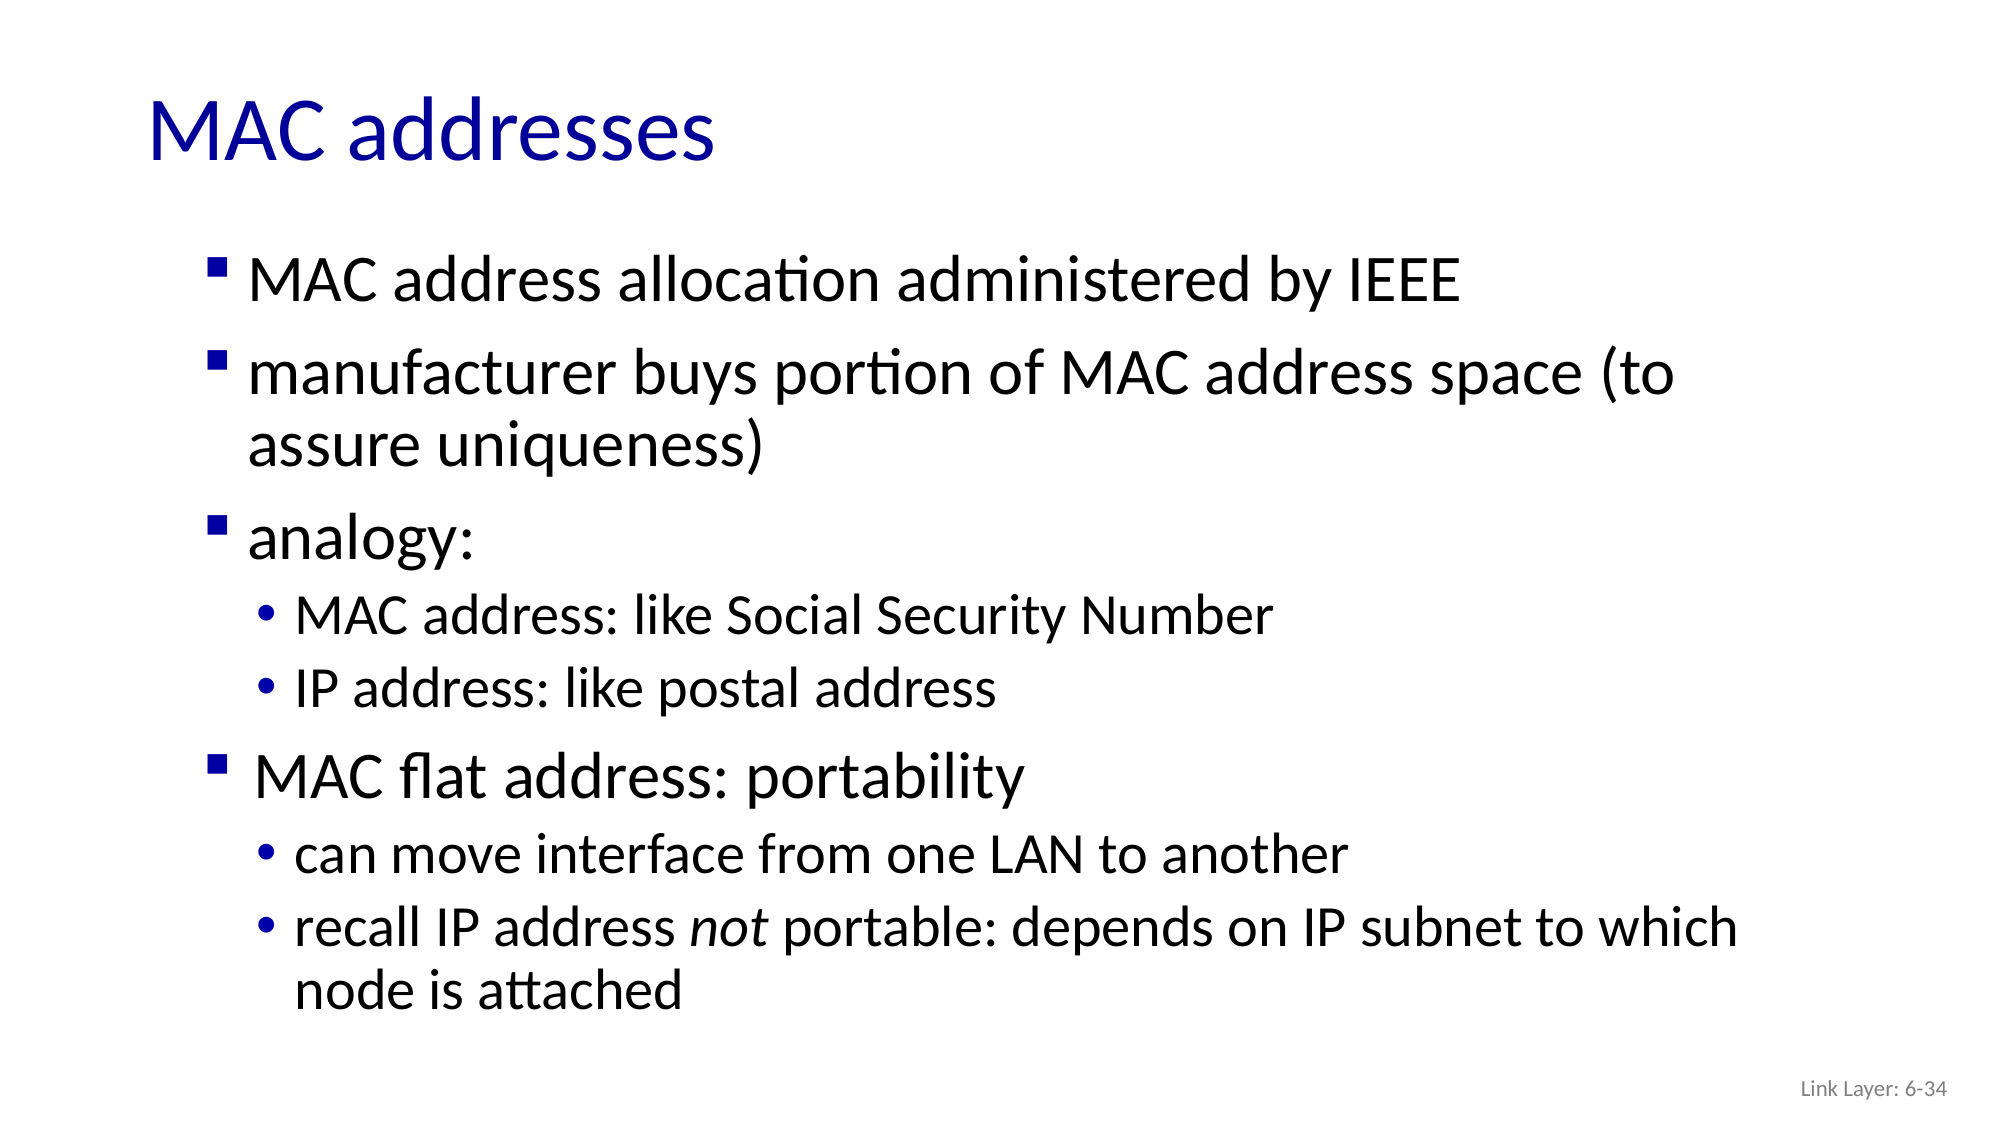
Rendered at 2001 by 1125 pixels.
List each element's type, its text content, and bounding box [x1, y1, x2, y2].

slide_number Link Layer: 6-34 [1512, 1056, 1963, 1117]
text_box MAC address allocation administered by IEEE manufacturer buys portion of MAC address space (to assure uniqueness) analogy: MAC address: like Social Security Number IP address: like postal address MAC flat address: portability can move interface from one LAN to another recall IP address not portable: depends on IP subnet to which node is attached [165, 236, 1811, 1059]
title MAC addresses [131, 57, 1857, 205]
